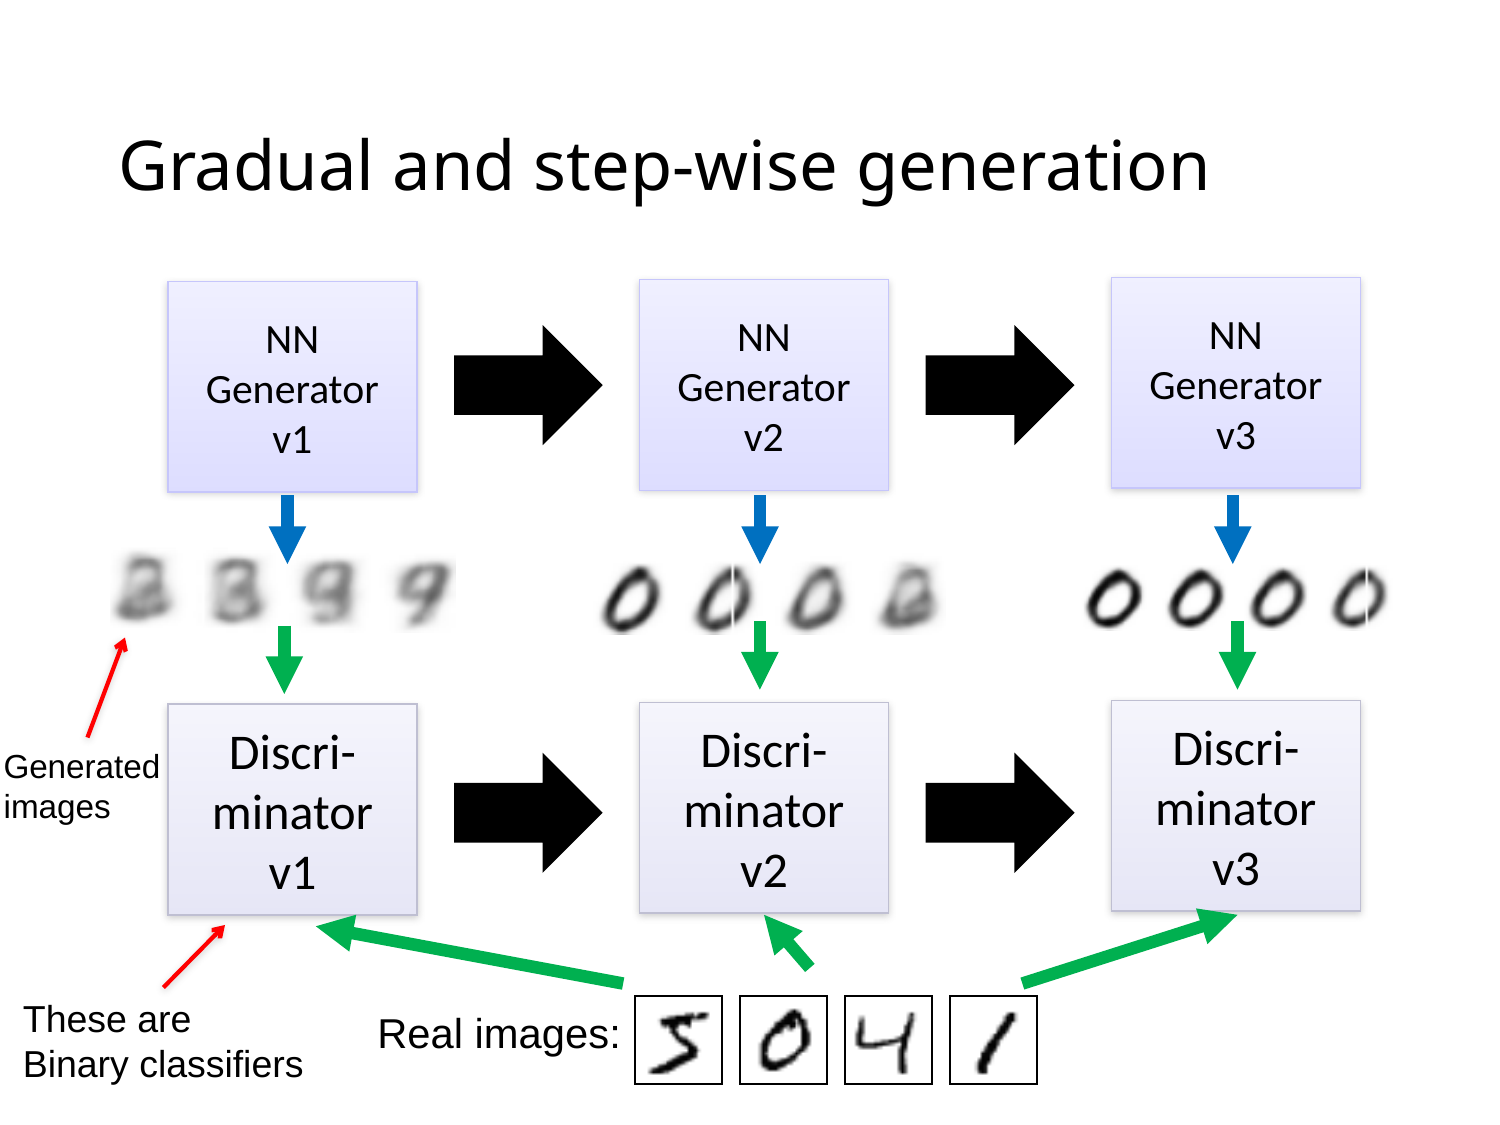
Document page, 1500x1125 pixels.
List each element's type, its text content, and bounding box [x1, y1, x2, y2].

text_box NN Generator v3 [1111, 277, 1361, 488]
picture [583, 545, 946, 635]
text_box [87, 637, 125, 738]
text_box Discri-minator v3 [1111, 700, 1361, 911]
text_box NN Generator v1 [167, 281, 417, 492]
text_box Discri-minator v2 [639, 702, 889, 914]
title Gradual and step-wise generation [103, 59, 1397, 278]
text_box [763, 914, 810, 968]
text_box [925, 325, 1075, 446]
text_box NN Generator v2 [639, 279, 889, 491]
text_box Discri-minator v1 [167, 704, 417, 915]
text_box [454, 752, 603, 873]
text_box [362, 967, 1055, 1101]
picture [110, 547, 456, 633]
text_box Generated images [0, 737, 176, 832]
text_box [315, 926, 624, 984]
picture [1074, 562, 1397, 631]
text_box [163, 924, 225, 988]
text_box [454, 325, 603, 446]
text_box These are Binary classifiers [8, 987, 319, 1093]
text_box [1022, 914, 1238, 984]
text_box [925, 752, 1075, 873]
